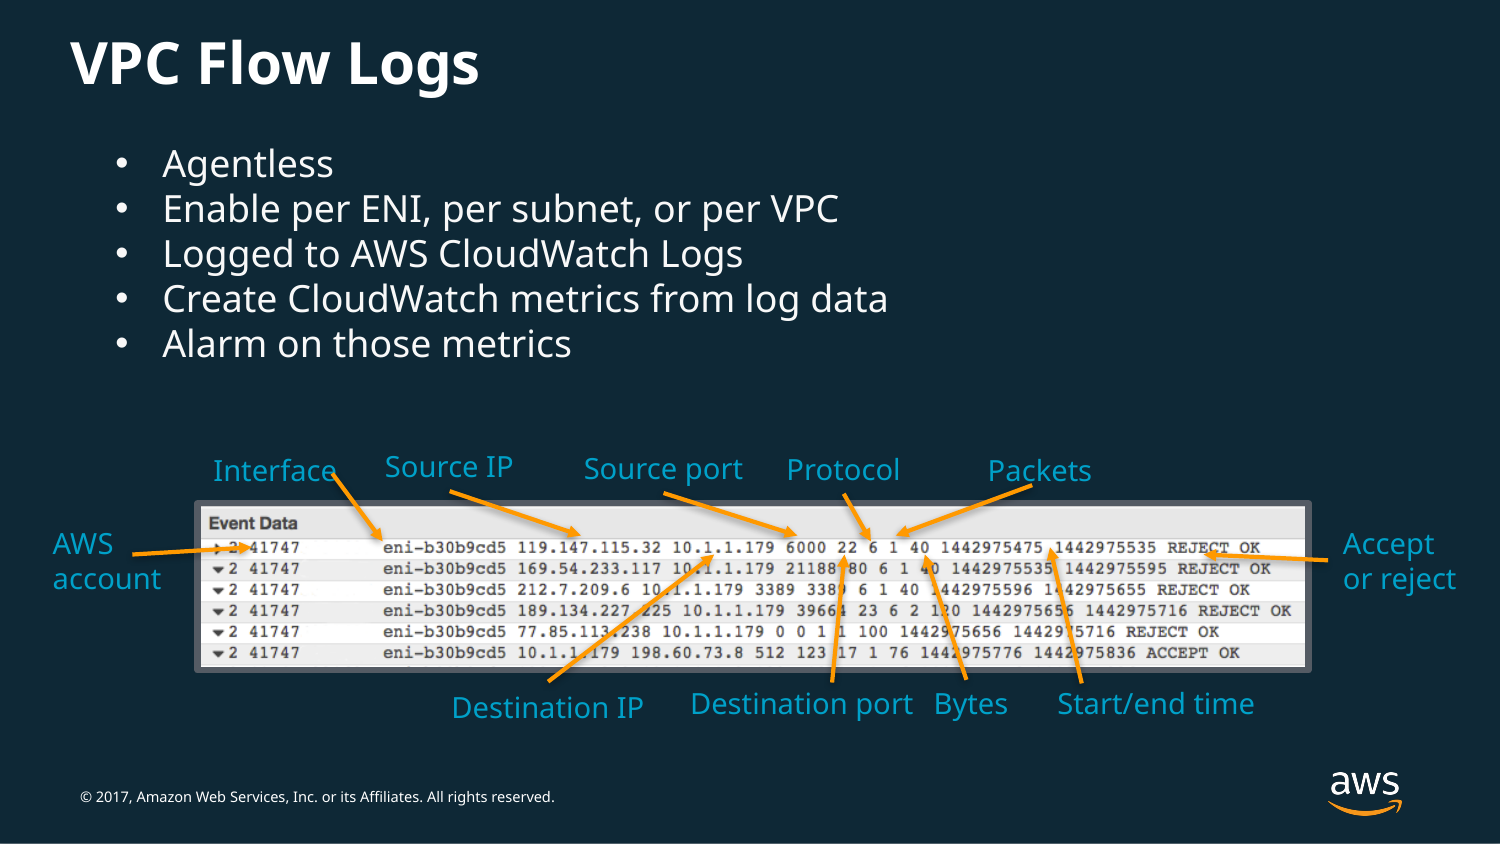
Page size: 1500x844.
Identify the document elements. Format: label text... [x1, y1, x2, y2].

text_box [831, 554, 845, 683]
title VPC Flow Logs [55, 18, 1402, 109]
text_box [547, 554, 715, 682]
text_box AWS account [37, 517, 177, 603]
text_box Interface [198, 444, 353, 495]
text_box Accept or reject [1328, 517, 1475, 603]
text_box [132, 546, 253, 555]
text_box Destination port [675, 678, 929, 729]
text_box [843, 494, 872, 542]
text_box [1049, 546, 1083, 684]
text_box Source IP [370, 441, 529, 492]
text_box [449, 491, 582, 536]
text_box Protocol [771, 444, 916, 494]
text_box Start/end time [1042, 678, 1271, 728]
text_box Destination IP [436, 681, 660, 732]
text_box Agentless Enable per ENI, per subnet, or per VPC Logged to AWS CloudWatch Logs Create CloudWatch metrics from log data Alarm on those metrics [100, 132, 905, 373]
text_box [895, 484, 1033, 536]
text_box Source port [569, 443, 759, 493]
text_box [331, 473, 383, 542]
picture [200, 506, 1306, 668]
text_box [924, 554, 967, 680]
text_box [1203, 554, 1329, 562]
text_box Bytes [918, 678, 1024, 728]
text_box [663, 493, 798, 536]
picture [1328, 772, 1402, 816]
text_box Packets [972, 444, 1108, 495]
